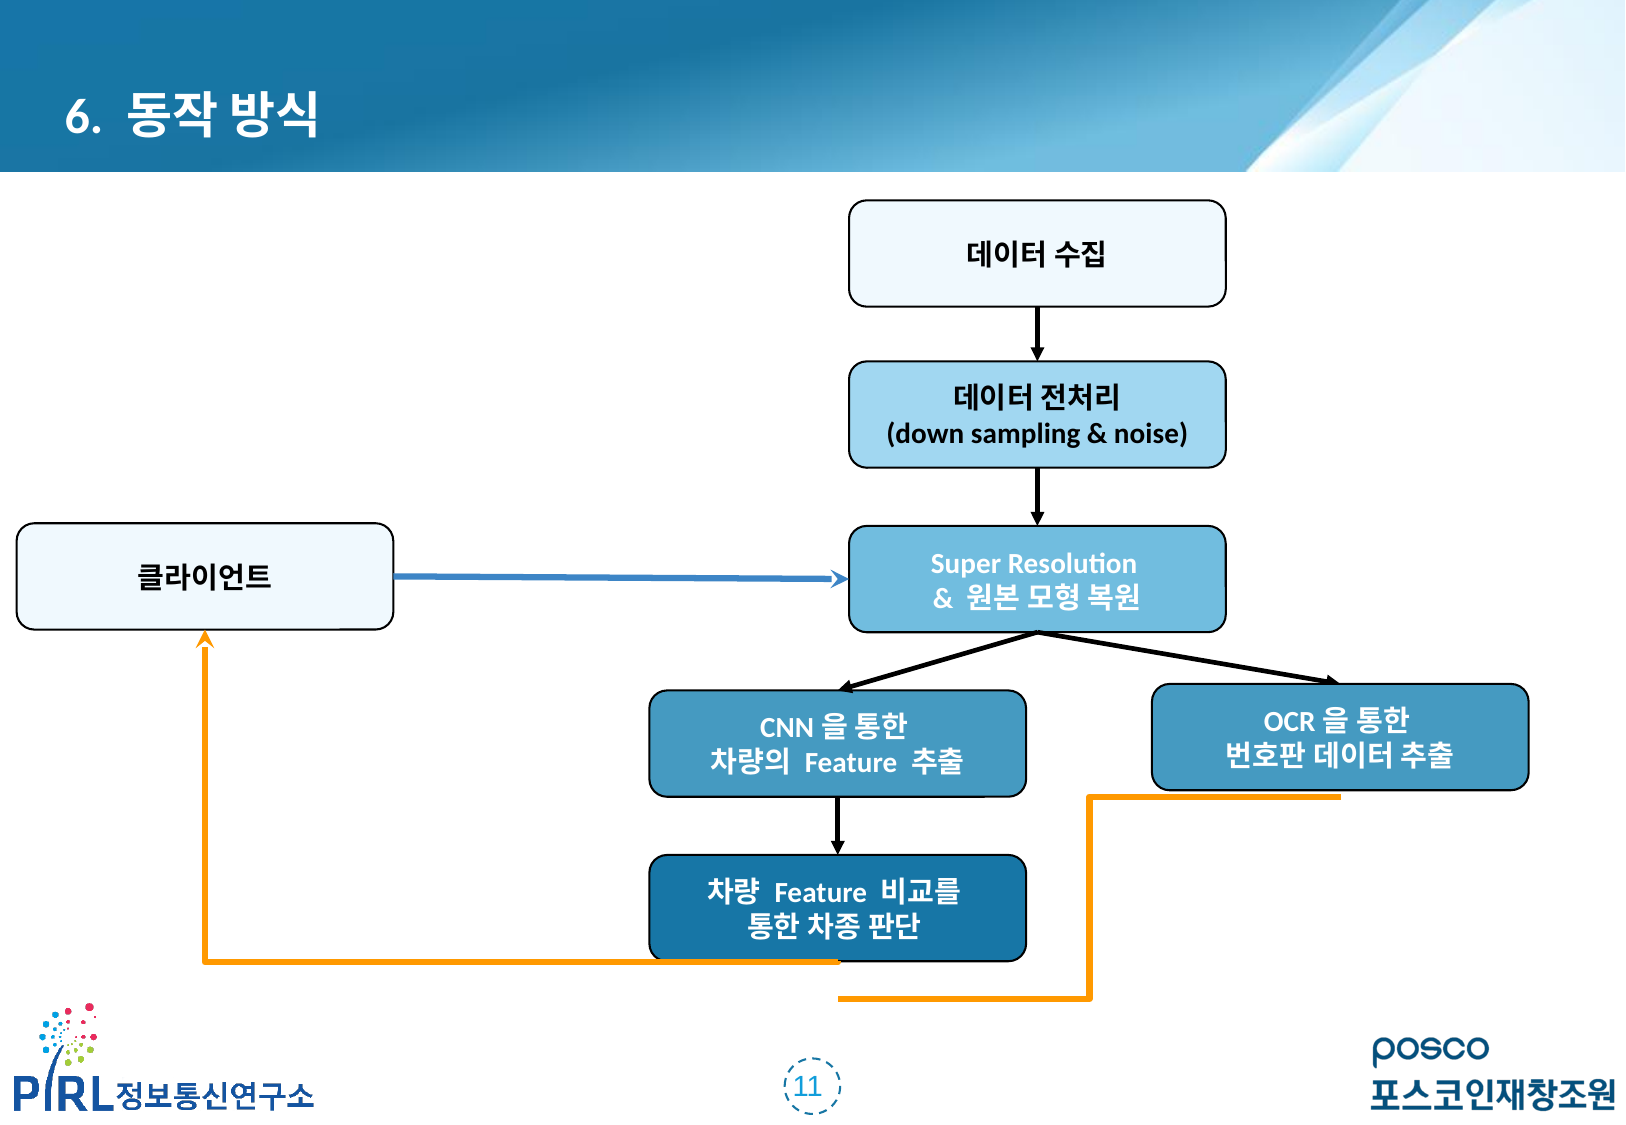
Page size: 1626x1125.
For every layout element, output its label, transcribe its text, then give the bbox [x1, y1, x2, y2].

picture [0, 0, 1625, 172]
text_box Super Resolution & 원본 모형 복원 [849, 525, 1226, 630]
text_box 데이터 수집 [849, 200, 1226, 307]
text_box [1037, 631, 1341, 685]
picture [11, 999, 318, 1114]
text_box 차량 Feature 비교를 통한 차종 판단 [692, 854, 832, 958]
text_box CNN을 통한 차량의 Feature 추출 [692, 690, 1027, 797]
text_box 6. 동작 방식 [49, 51, 1057, 146]
text_box 데이터 전처리 (down sampling & noise) [849, 361, 1226, 468]
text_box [355, 478, 688, 1113]
text_box OCR을 통한 번호판 데이터 추출 [1151, 683, 1529, 791]
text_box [393, 576, 850, 580]
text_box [837, 631, 1038, 691]
text_box 클라이언트 [16, 523, 350, 630]
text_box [837, 796, 1342, 1000]
picture [1365, 1034, 1619, 1114]
